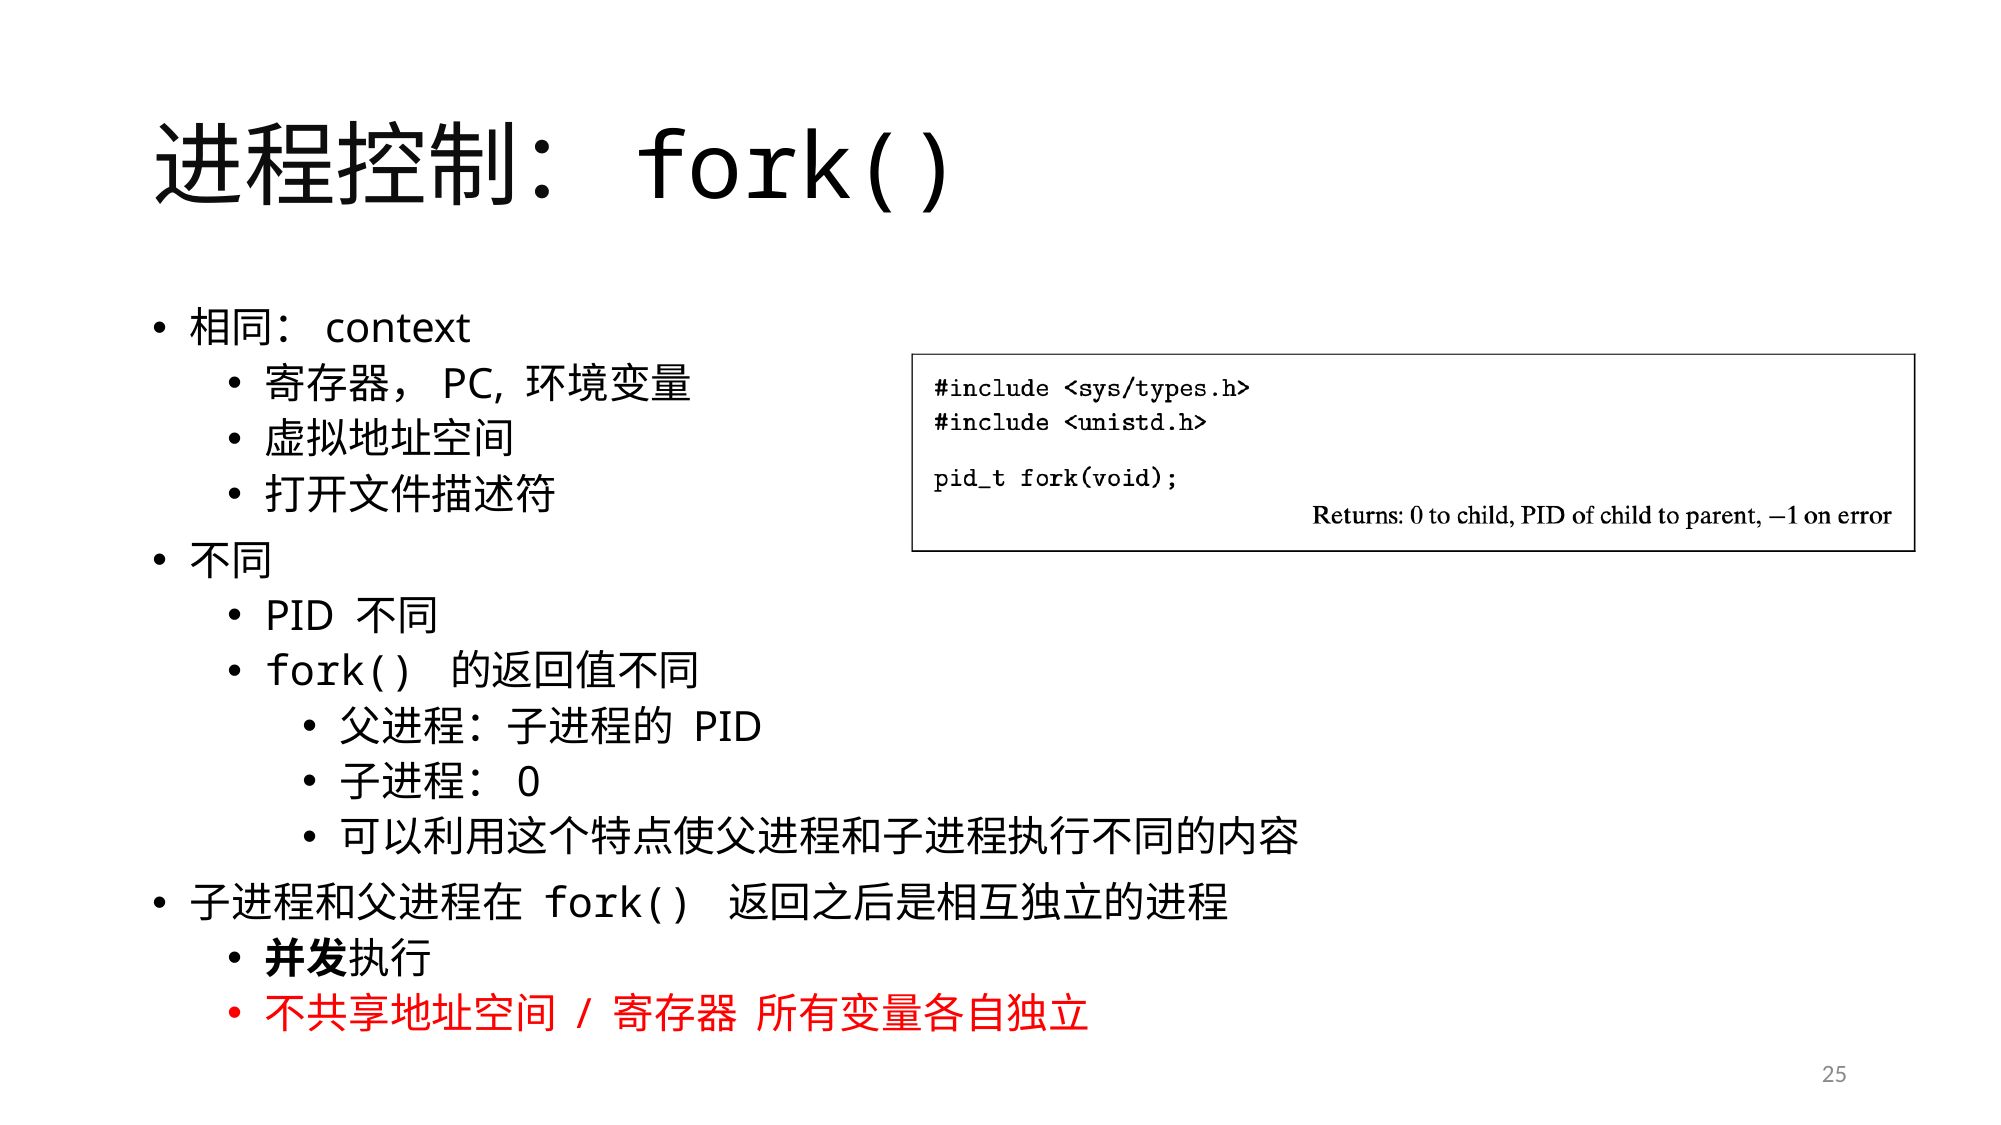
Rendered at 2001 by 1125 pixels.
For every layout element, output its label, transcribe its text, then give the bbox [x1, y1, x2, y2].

slide_number 25 [1412, 1042, 1863, 1103]
title 进程控制：fork() [137, 59, 1863, 278]
picture [903, 341, 1922, 563]
